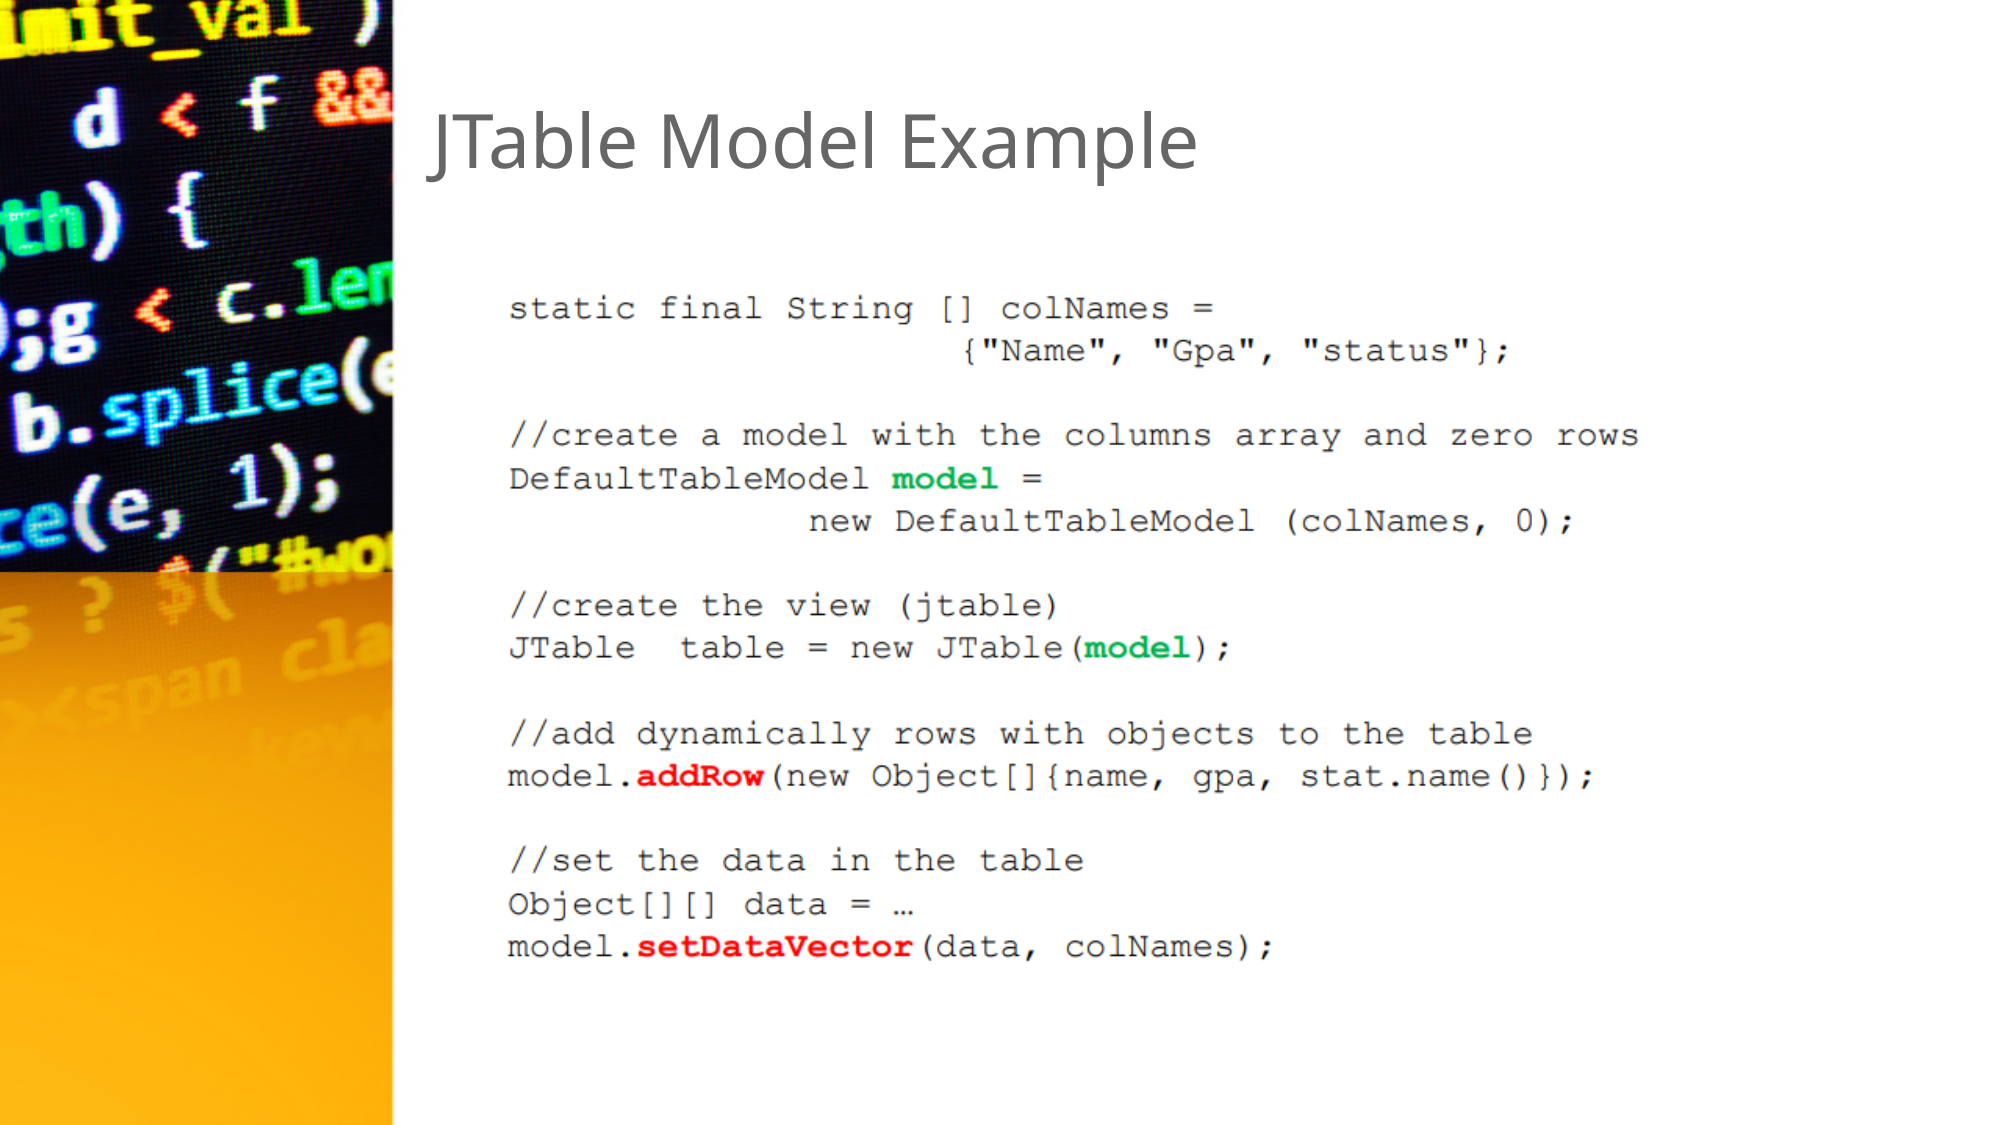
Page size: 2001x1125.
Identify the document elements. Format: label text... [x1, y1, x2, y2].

picture [0, 512, 14, 520]
title JTable Model Example [417, 45, 1898, 233]
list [492, 273, 1826, 995]
picture [0, 0, 2001, 1125]
